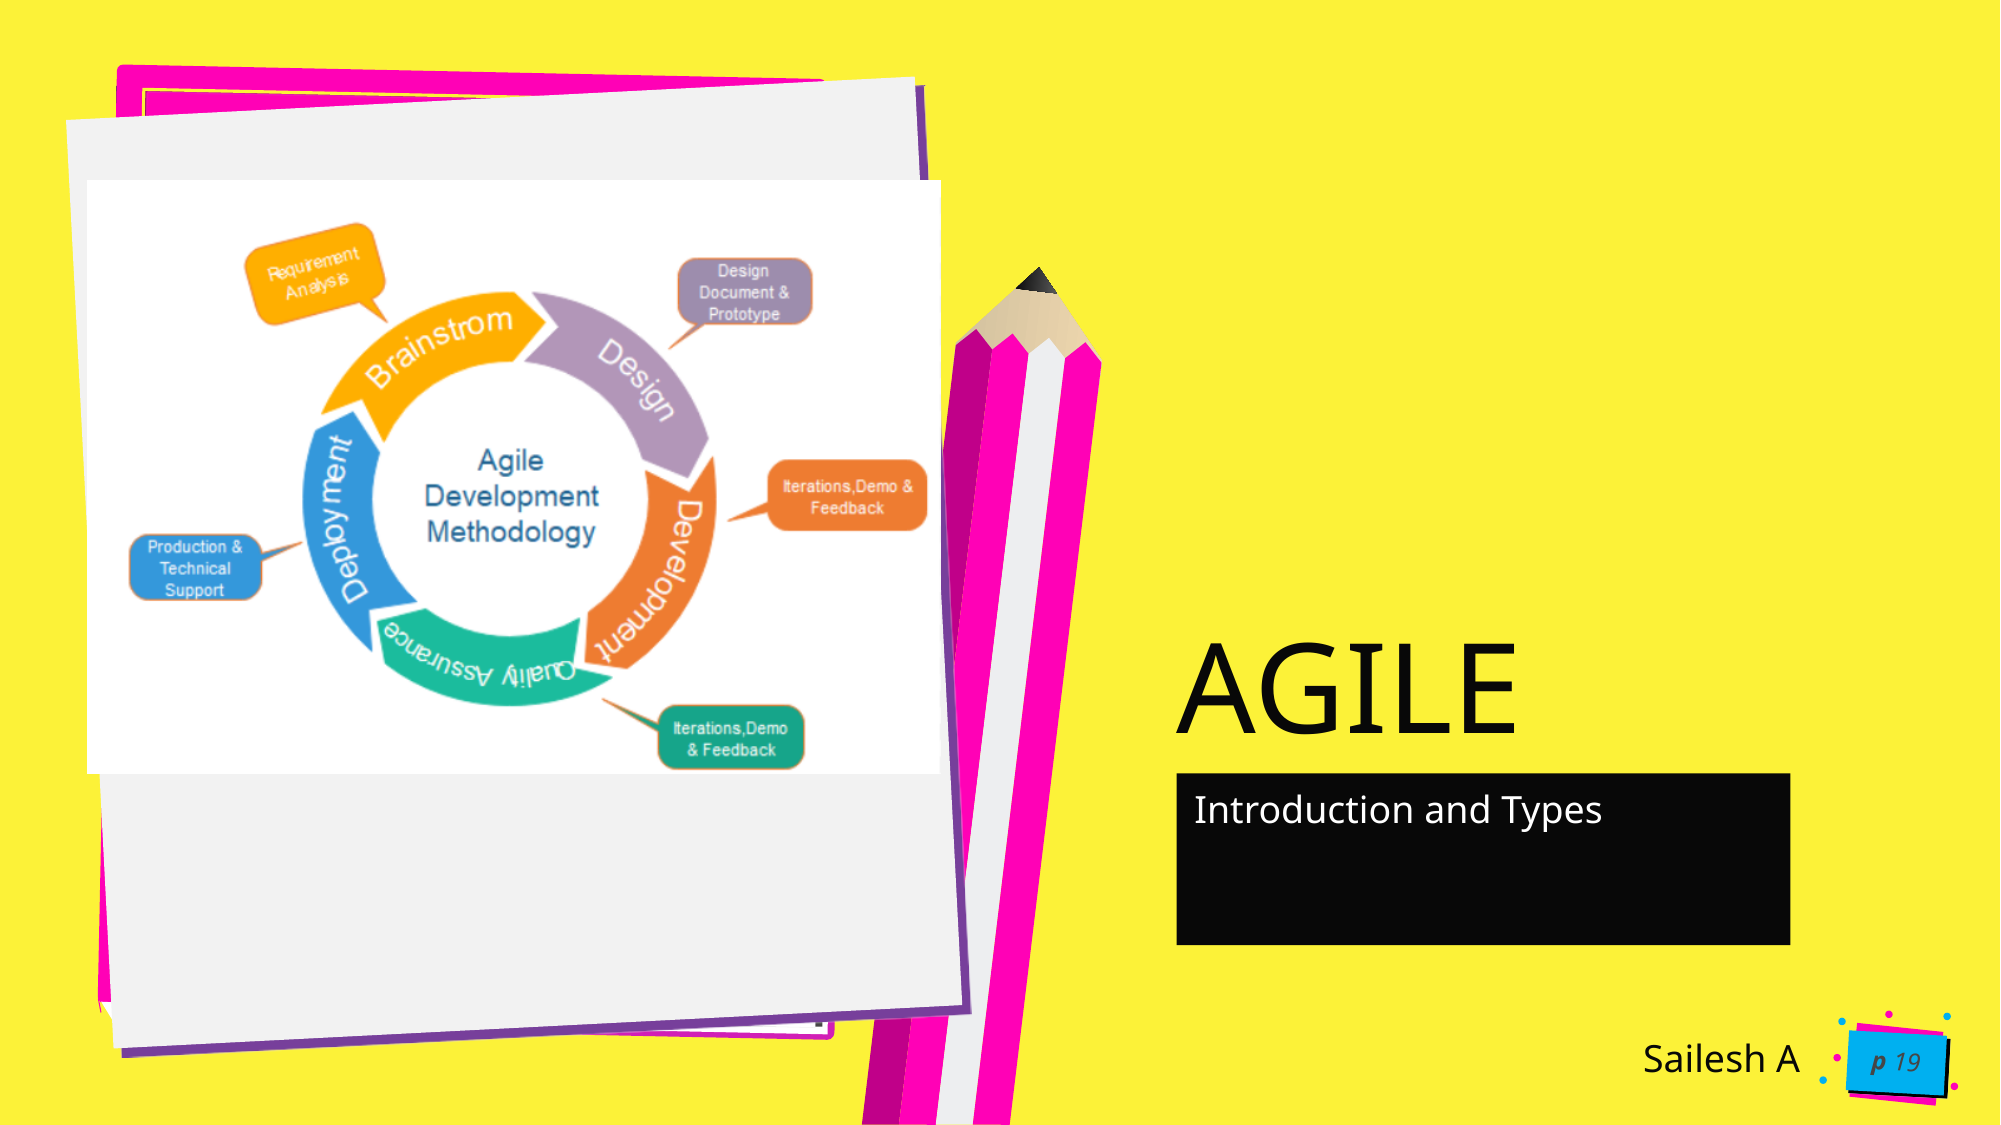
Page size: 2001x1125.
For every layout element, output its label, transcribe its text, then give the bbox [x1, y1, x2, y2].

picture [87, 97, 941, 1028]
title AGILE [1176, 366, 1903, 759]
subtitle Introduction and Types [1176, 773, 1791, 946]
slide_number p 19 [1845, 1030, 1947, 1096]
